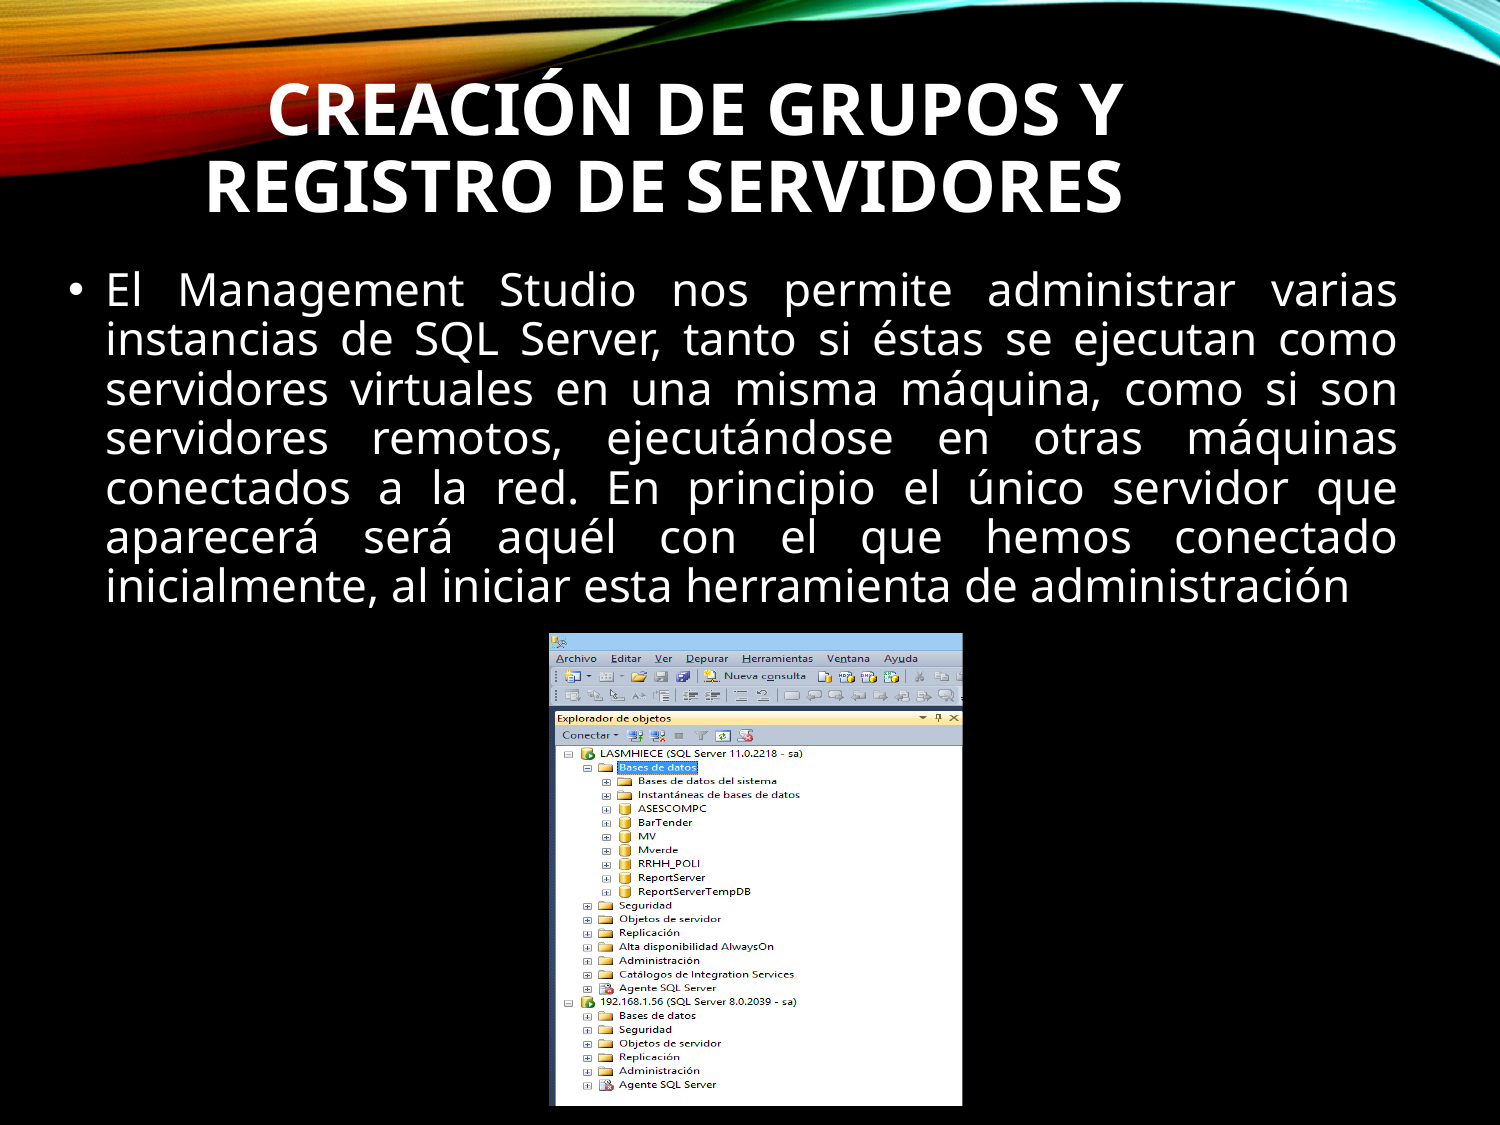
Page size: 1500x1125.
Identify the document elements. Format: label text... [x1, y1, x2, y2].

list El Management Studio nos permite administrar varias instancias de SQL Server, tanto si éstas se ejecutan como servidores virtuales en una misma máquina, como si son servidores remotos, ejecutándose en otras máquinas conectados a la red. En principio el único servidor que aparecerá será aquél con el que hemos conectado inicialmente, al iniciar esta herramienta de administración [53, 259, 1415, 896]
picture [548, 632, 963, 1107]
picture [0, 0, 1500, 178]
title CREACIÓN DE GRUPOS Y REGISTRO DE SERVIDORES [97, 42, 1139, 259]
